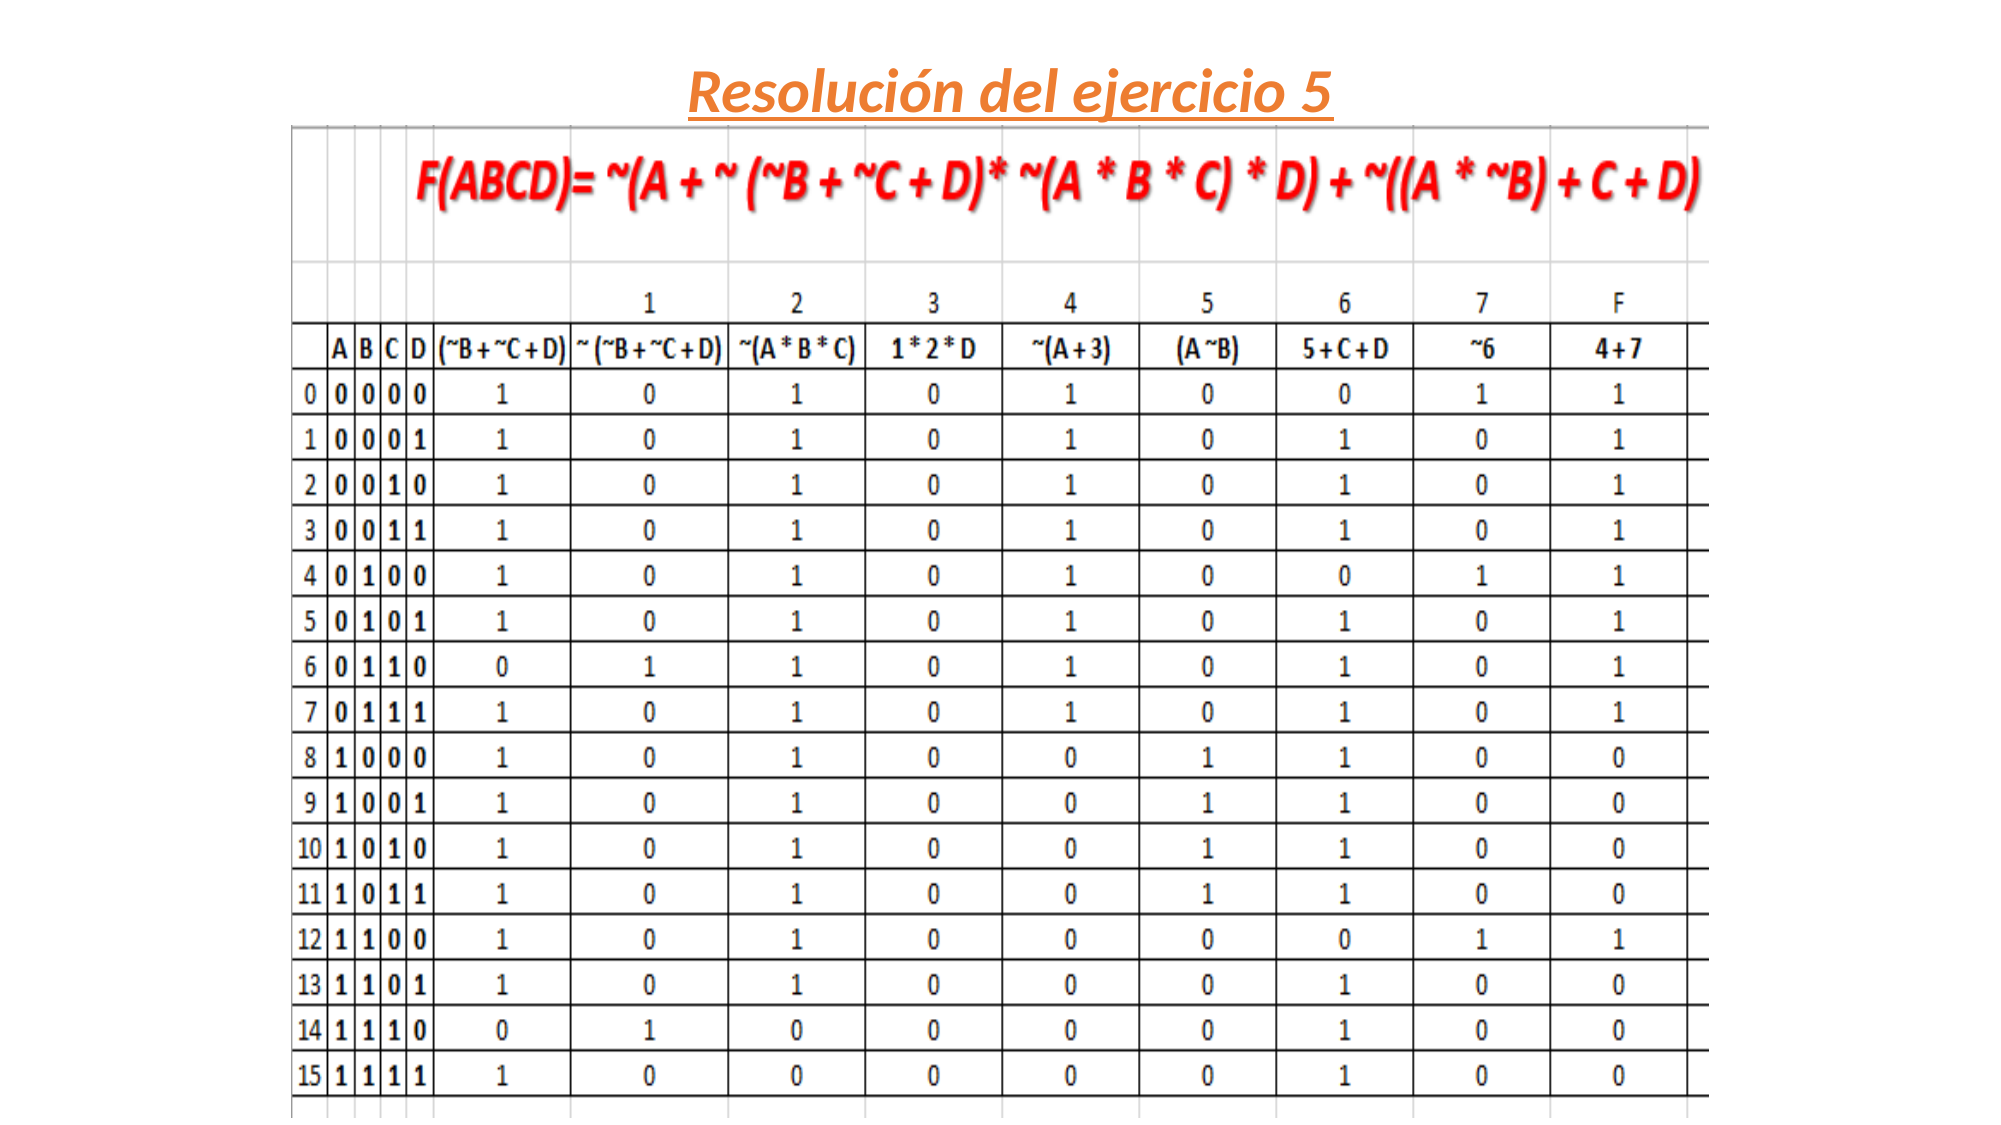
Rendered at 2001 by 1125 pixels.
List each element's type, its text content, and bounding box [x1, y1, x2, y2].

text_box Resolución del ejercicio 5 [672, 42, 1349, 125]
picture [291, 125, 1709, 1118]
